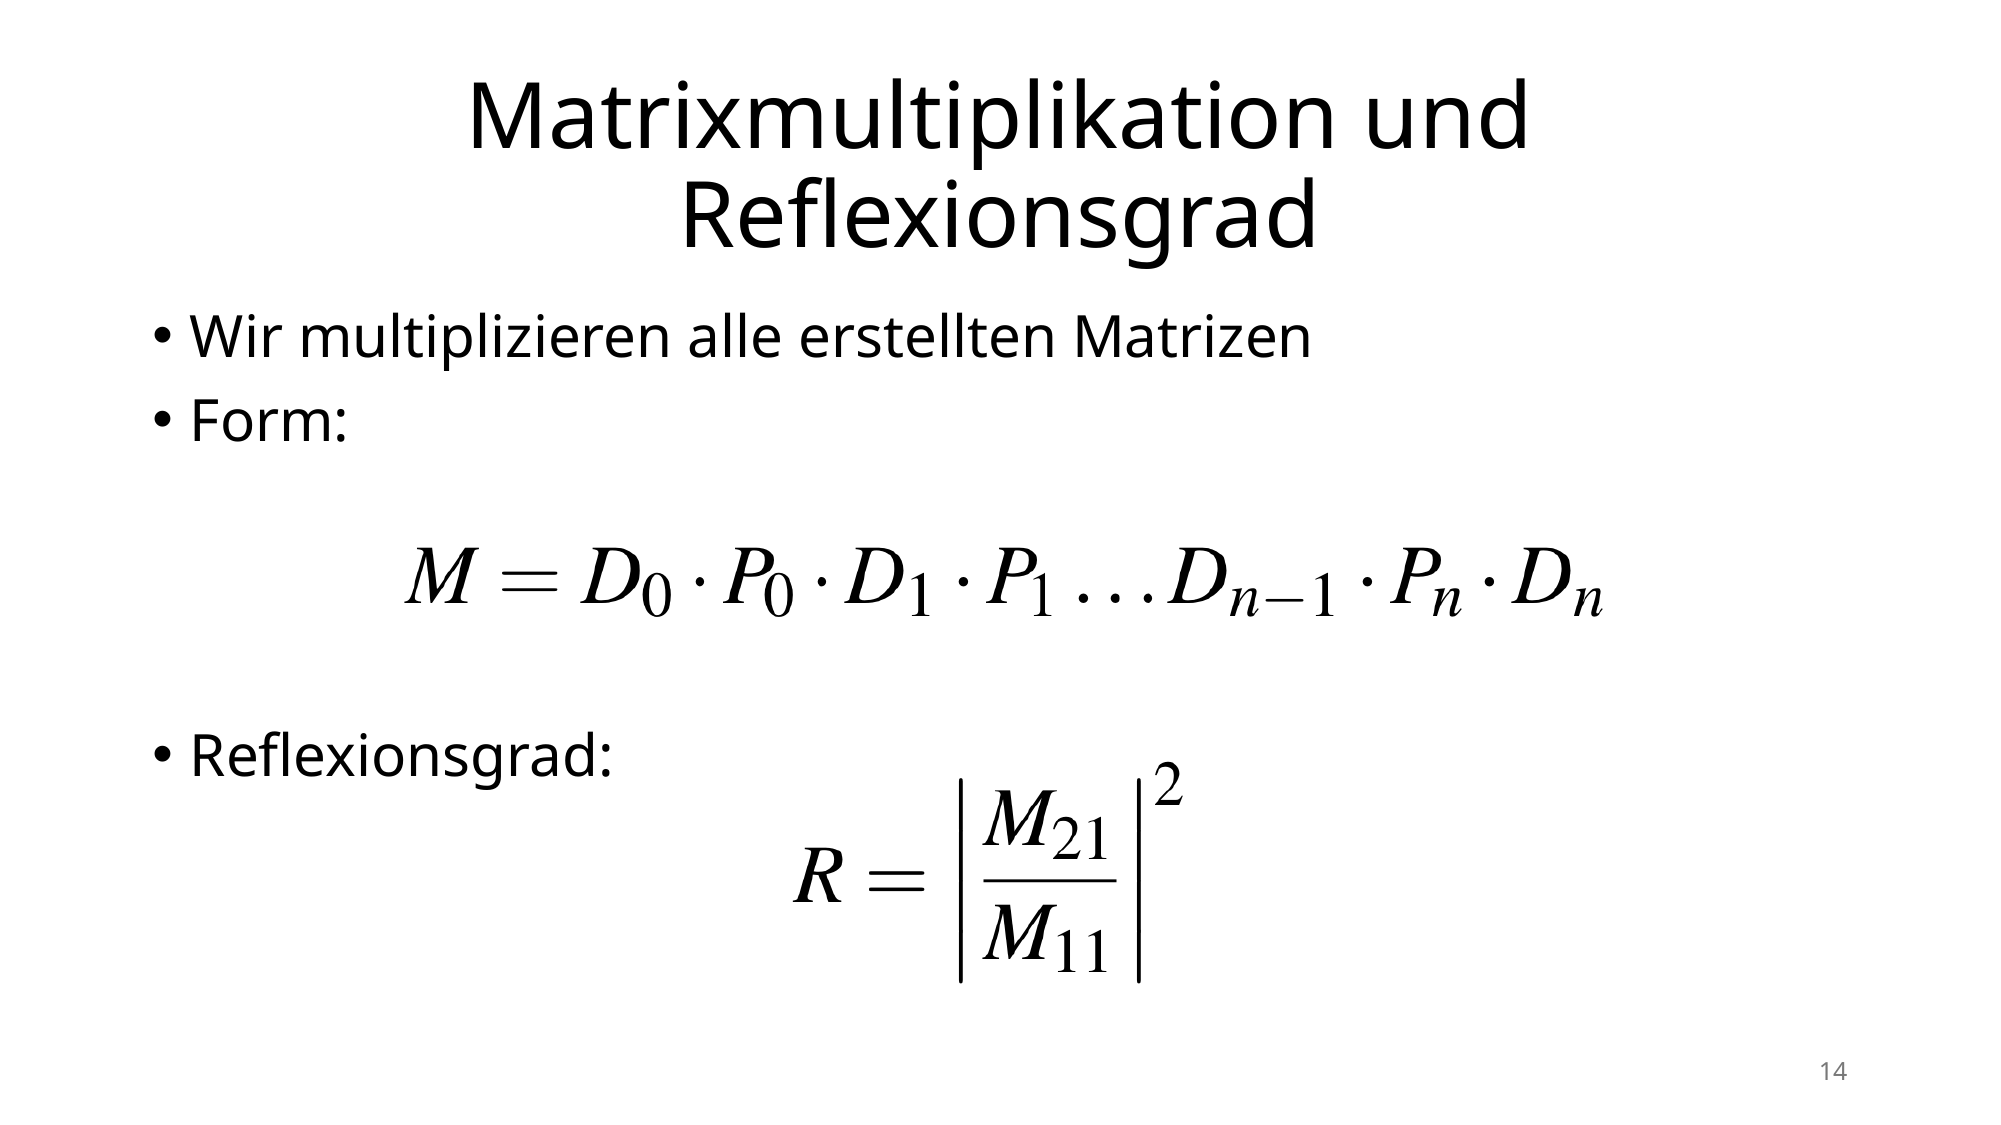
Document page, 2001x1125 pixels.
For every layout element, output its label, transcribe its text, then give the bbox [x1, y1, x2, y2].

picture [740, 730, 1260, 1014]
picture [370, 486, 1630, 657]
title Matrixmultiplikation und Reflexionsgrad [137, 59, 1863, 278]
list Wir multiplizieren alle erstellten Matrizen Form: Reflexionsgrad: [137, 299, 1863, 1014]
slide_number 14 [1412, 1042, 1863, 1103]
